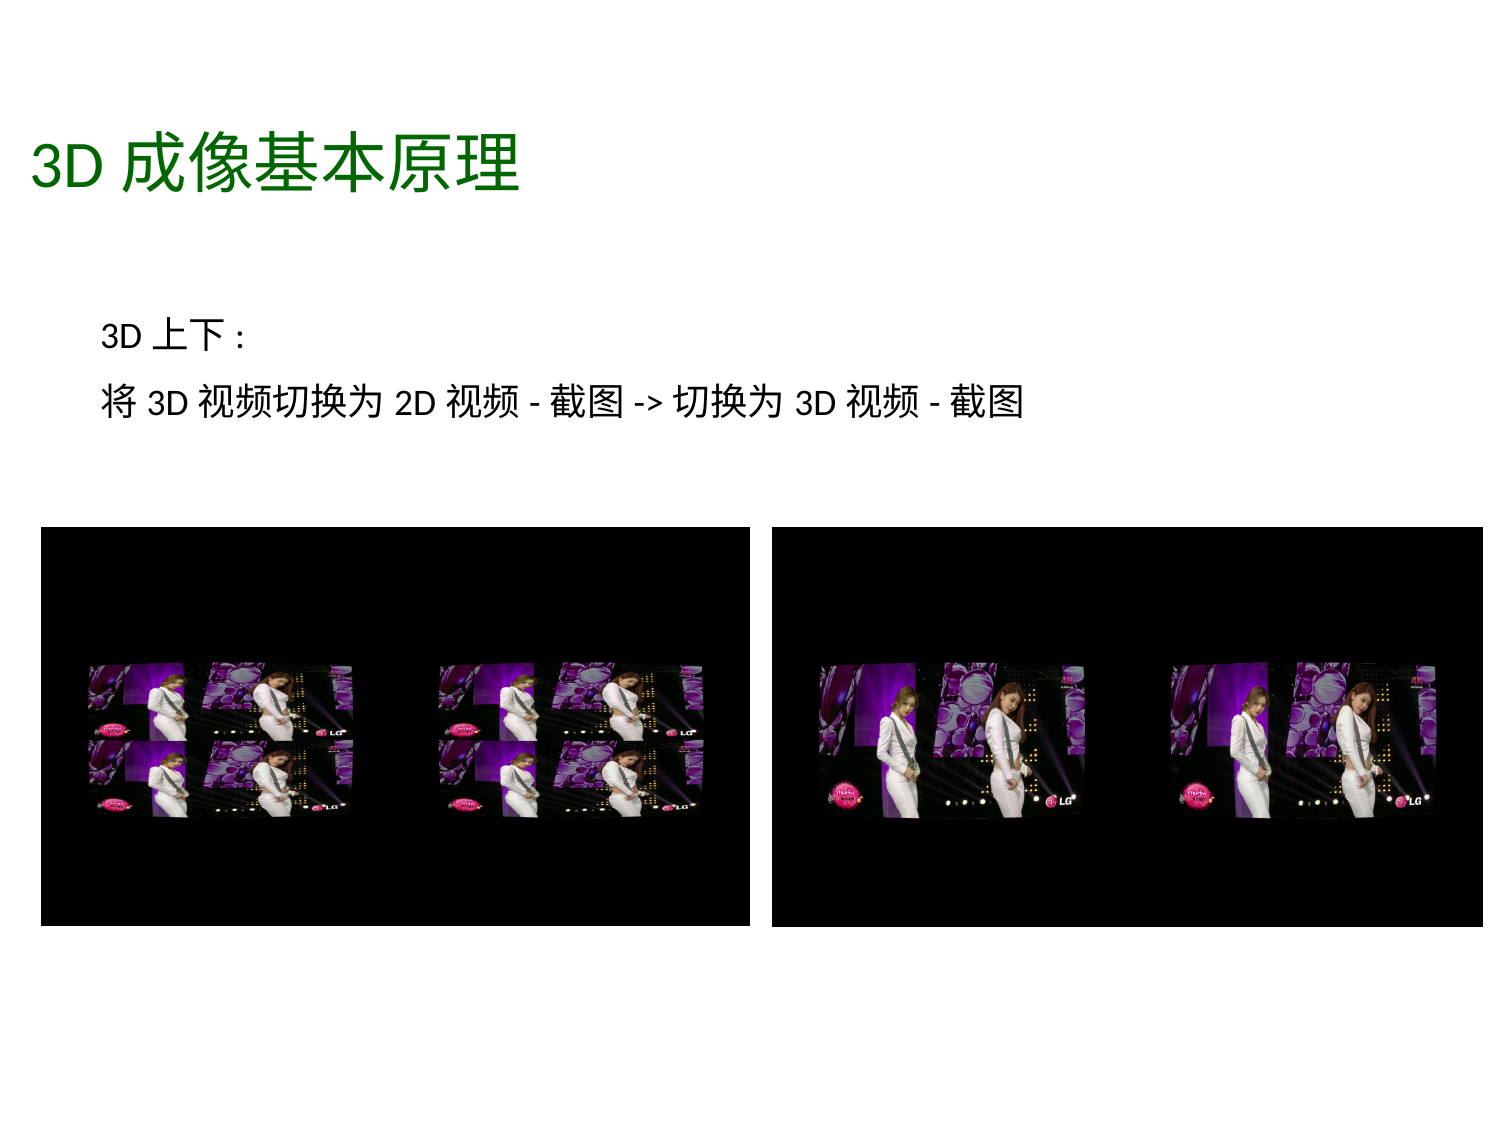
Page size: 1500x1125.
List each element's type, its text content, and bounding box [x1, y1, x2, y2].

text_box 3D上下: 将3D视频切换为2D视频-截图->切换为3D视频-截图 [82, 279, 1417, 432]
text_box 3D成像基本原理 [12, 112, 669, 210]
picture [772, 526, 1483, 927]
picture [41, 526, 751, 926]
